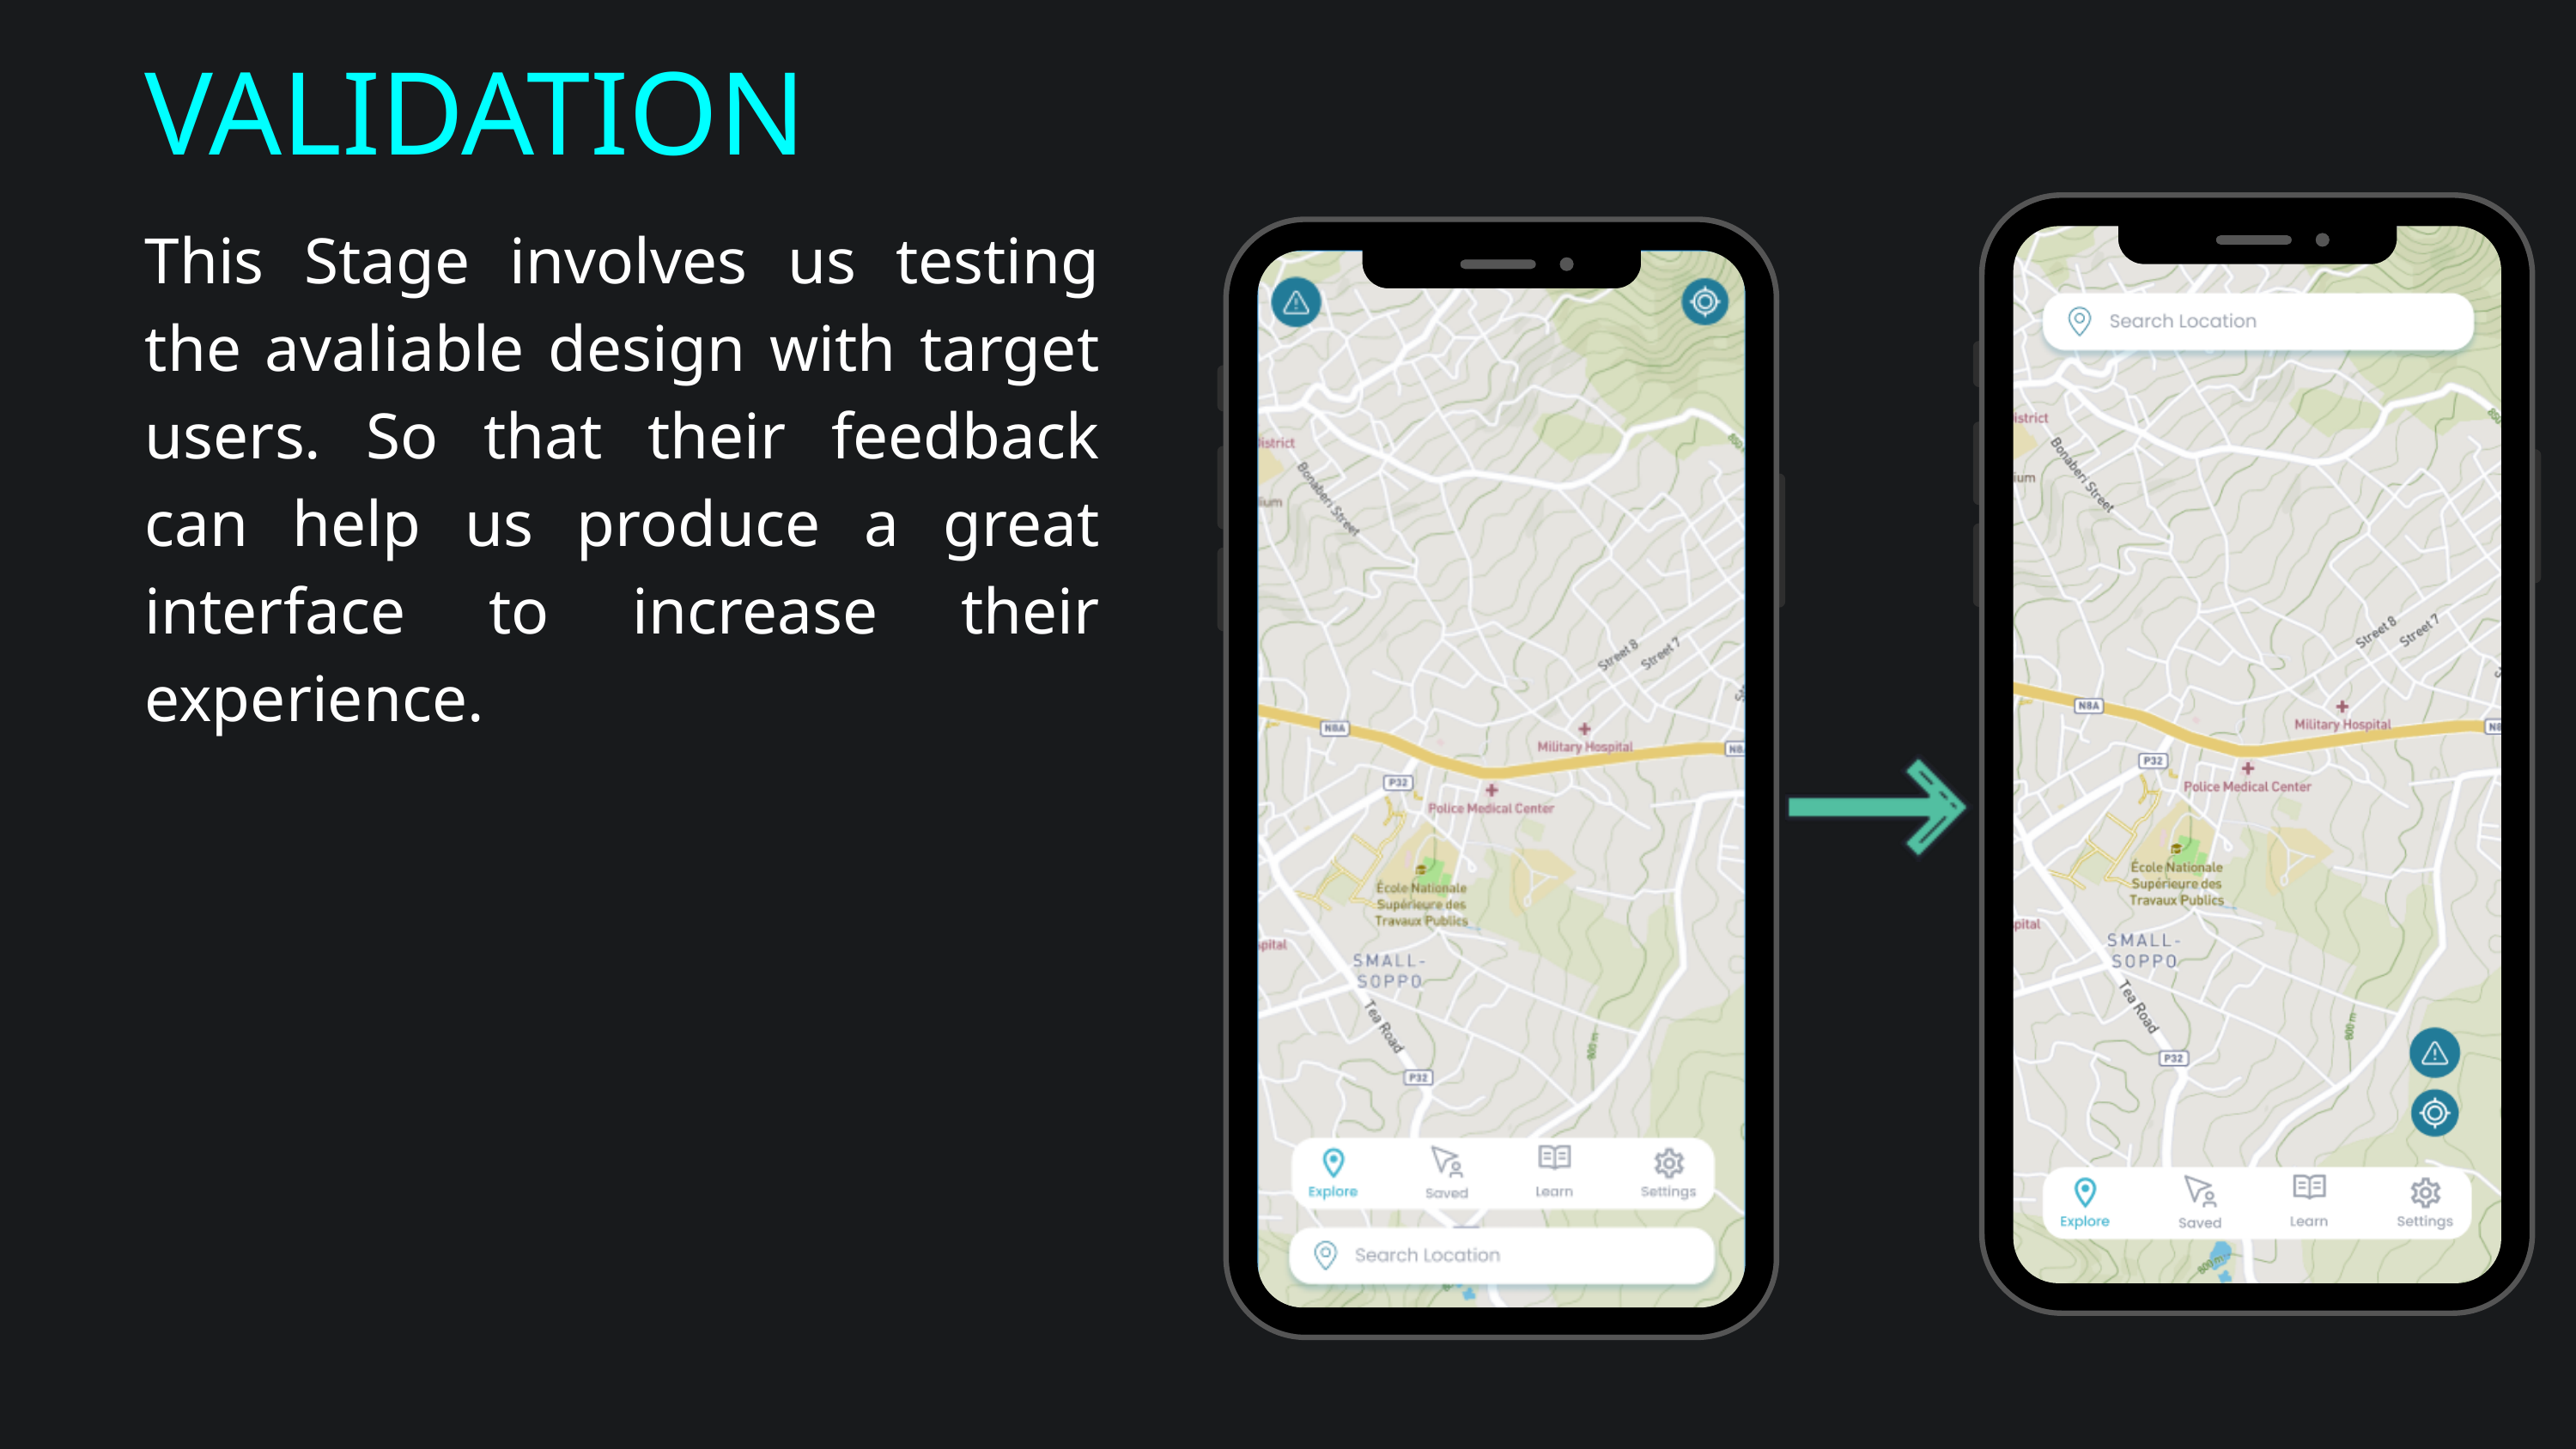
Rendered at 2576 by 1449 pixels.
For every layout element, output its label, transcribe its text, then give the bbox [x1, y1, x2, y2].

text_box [1972, 191, 2542, 1317]
text_box This Stage involves us testing the avaliable design with target users. So that their feedback can help us produce a great interface to increase their experience. [144, 208, 1101, 735]
text_box [1790, 754, 1968, 862]
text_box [1217, 215, 1786, 1341]
text_box VALIDATION [144, 17, 1502, 179]
